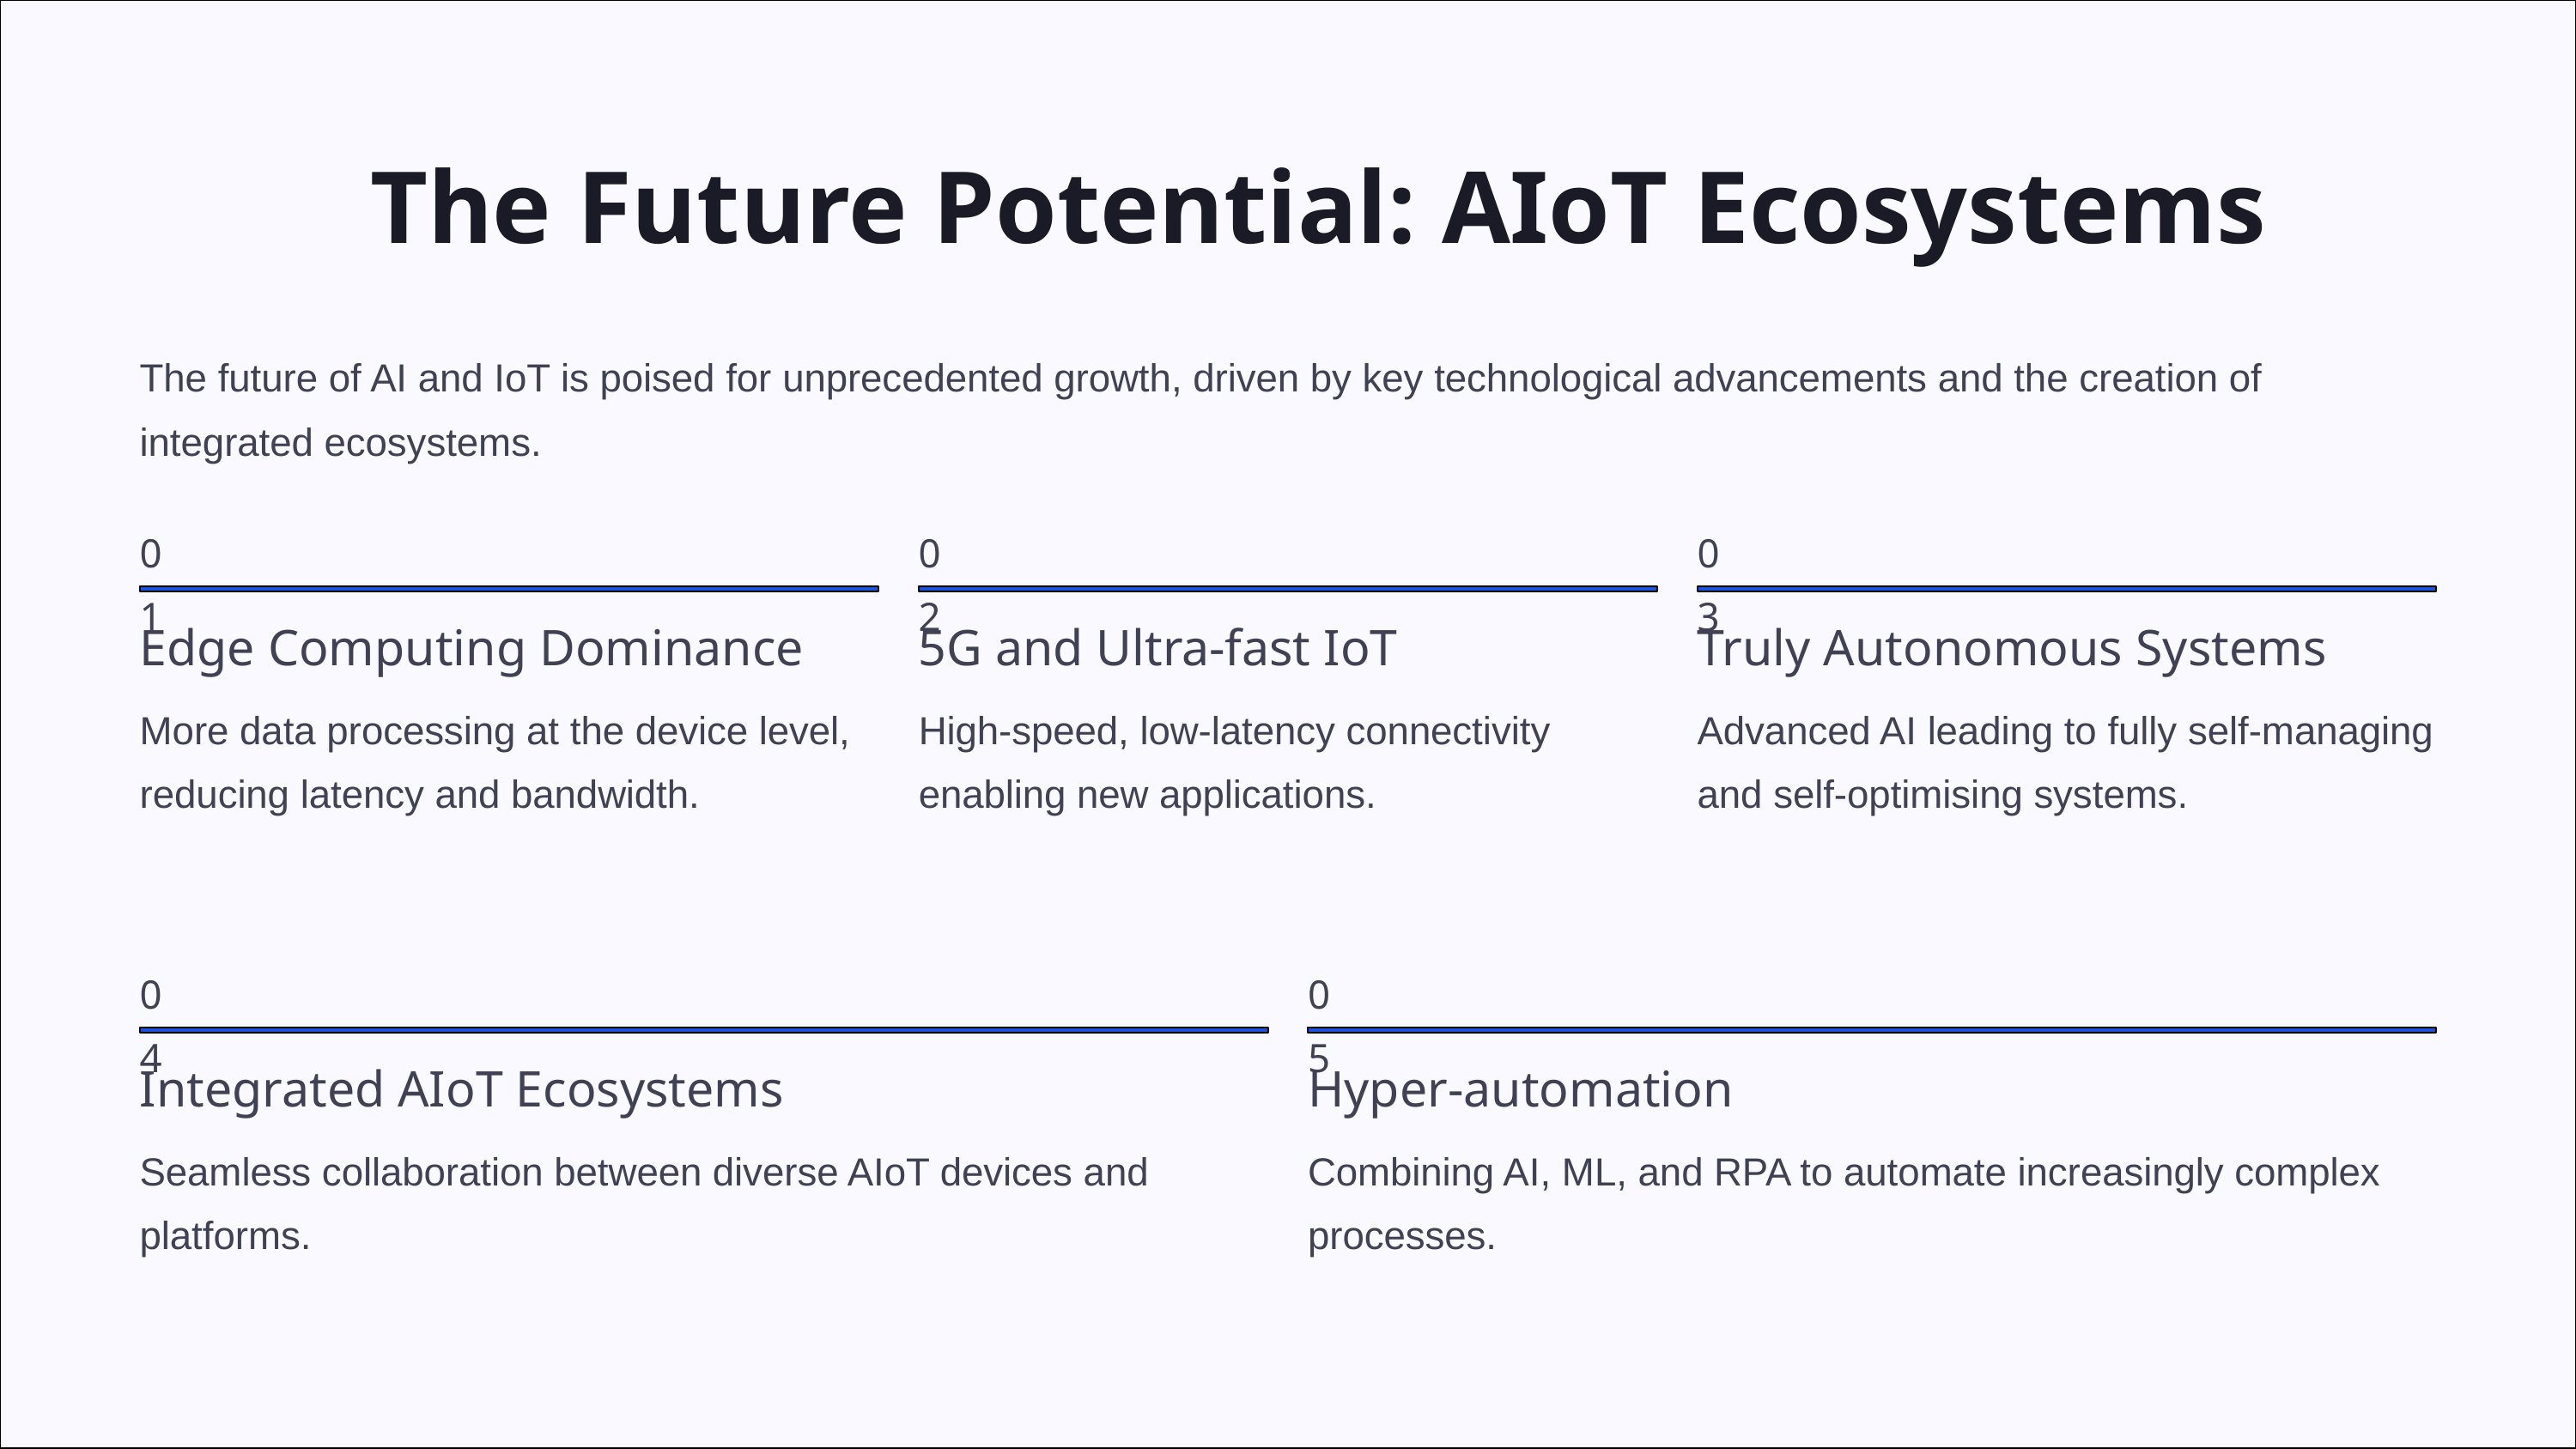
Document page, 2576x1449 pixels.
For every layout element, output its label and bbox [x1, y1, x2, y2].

text_box [139, 585, 879, 592]
text_box [139, 1027, 1268, 1034]
text_box [1697, 585, 2437, 592]
text_box [918, 585, 1658, 592]
text_box [0, 0, 2576, 1449]
text_box [1307, 1027, 2437, 1034]
